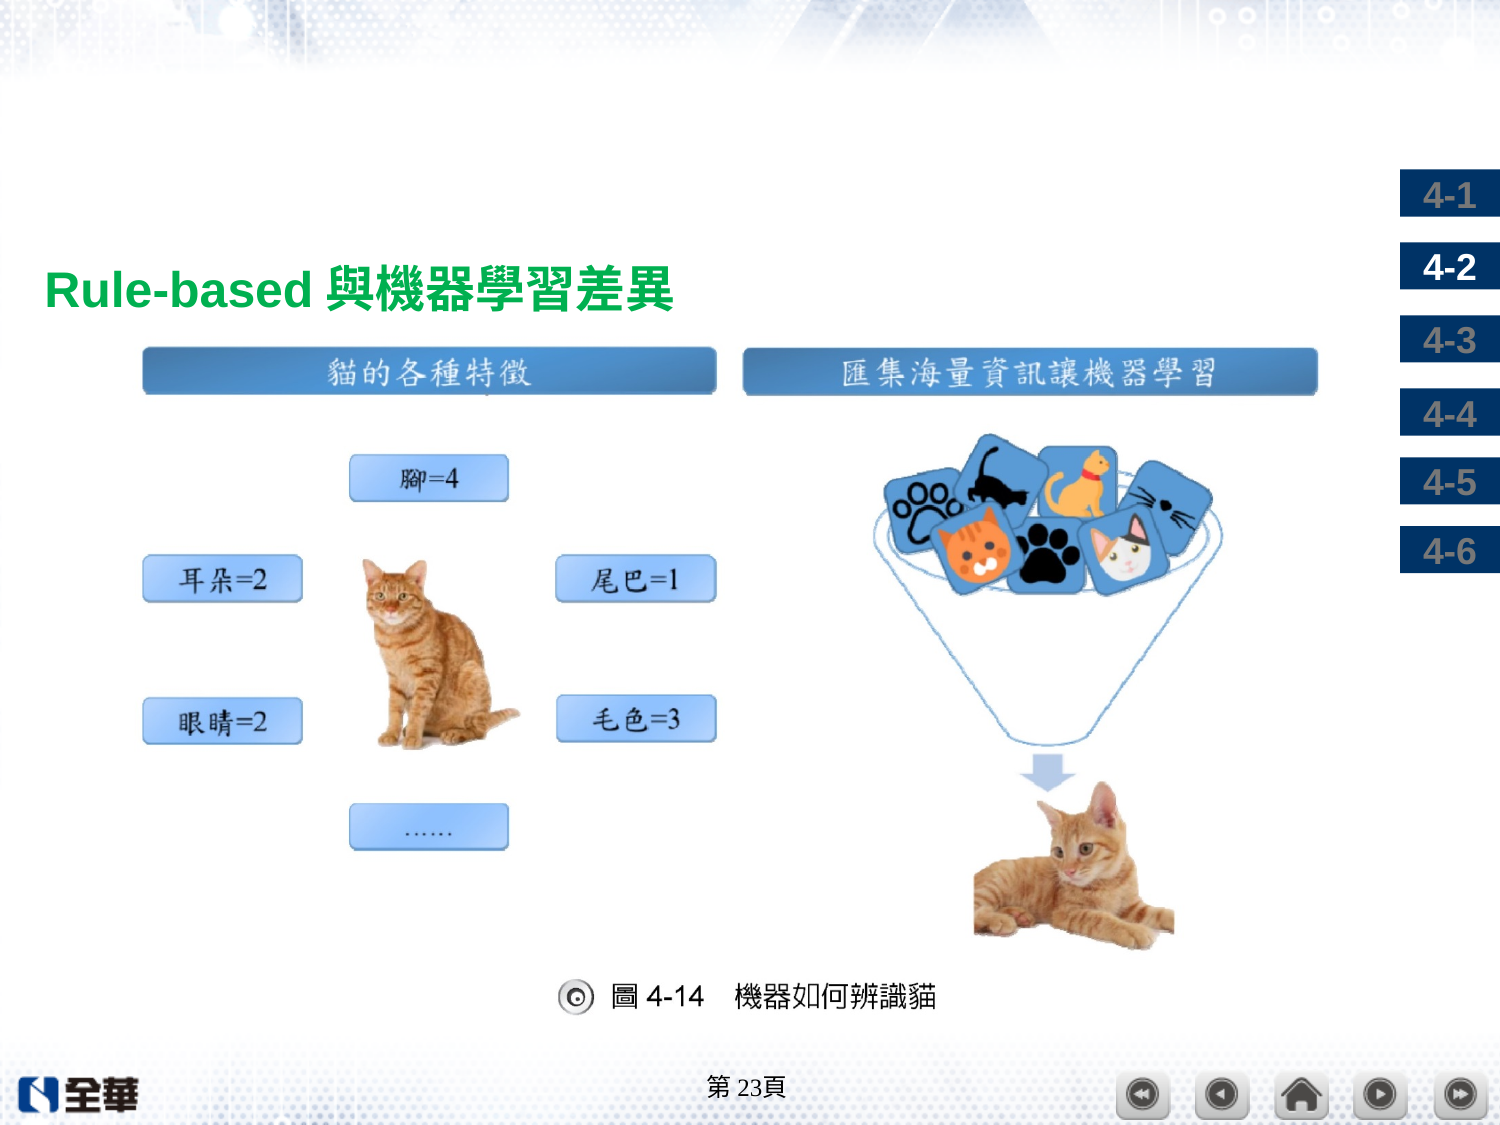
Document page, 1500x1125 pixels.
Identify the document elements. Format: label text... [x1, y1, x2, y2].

picture [0, 0, 1500, 1125]
list Rule-based與機器學習差異 [29, 219, 1386, 1048]
